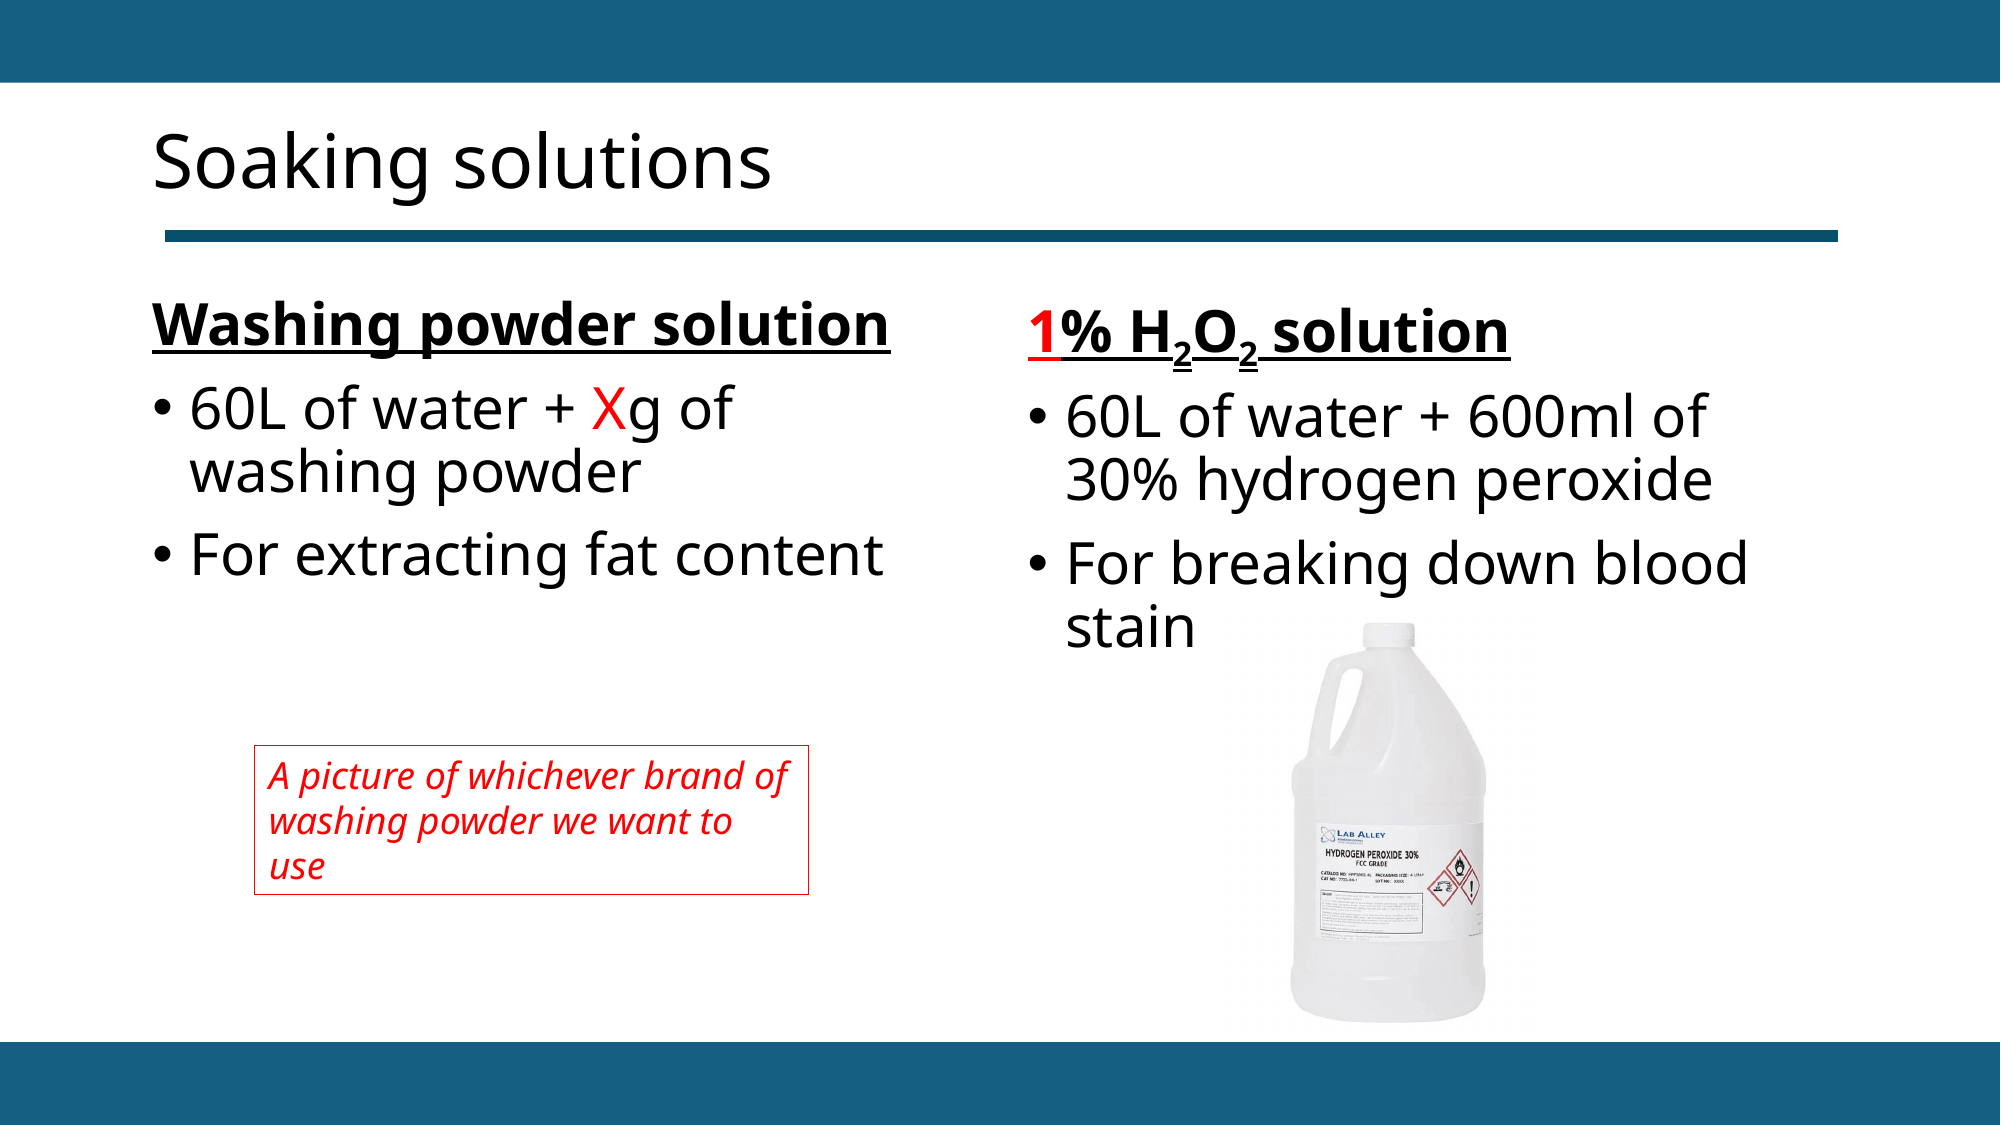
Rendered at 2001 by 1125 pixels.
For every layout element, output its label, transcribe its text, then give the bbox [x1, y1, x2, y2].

text_box A picture of whichever brand of washing powder we want to use [254, 745, 809, 895]
list Washing powder solution 60L of water + Xg of washing powder For extracting fat content [137, 287, 988, 1020]
title Soaking solutions [137, 93, 1863, 235]
list 1% H2O2 solution 60L of water + 600ml of 30% hydrogen peroxide For breaking down blood stain [1012, 287, 1840, 1020]
picture [1220, 607, 1536, 1033]
